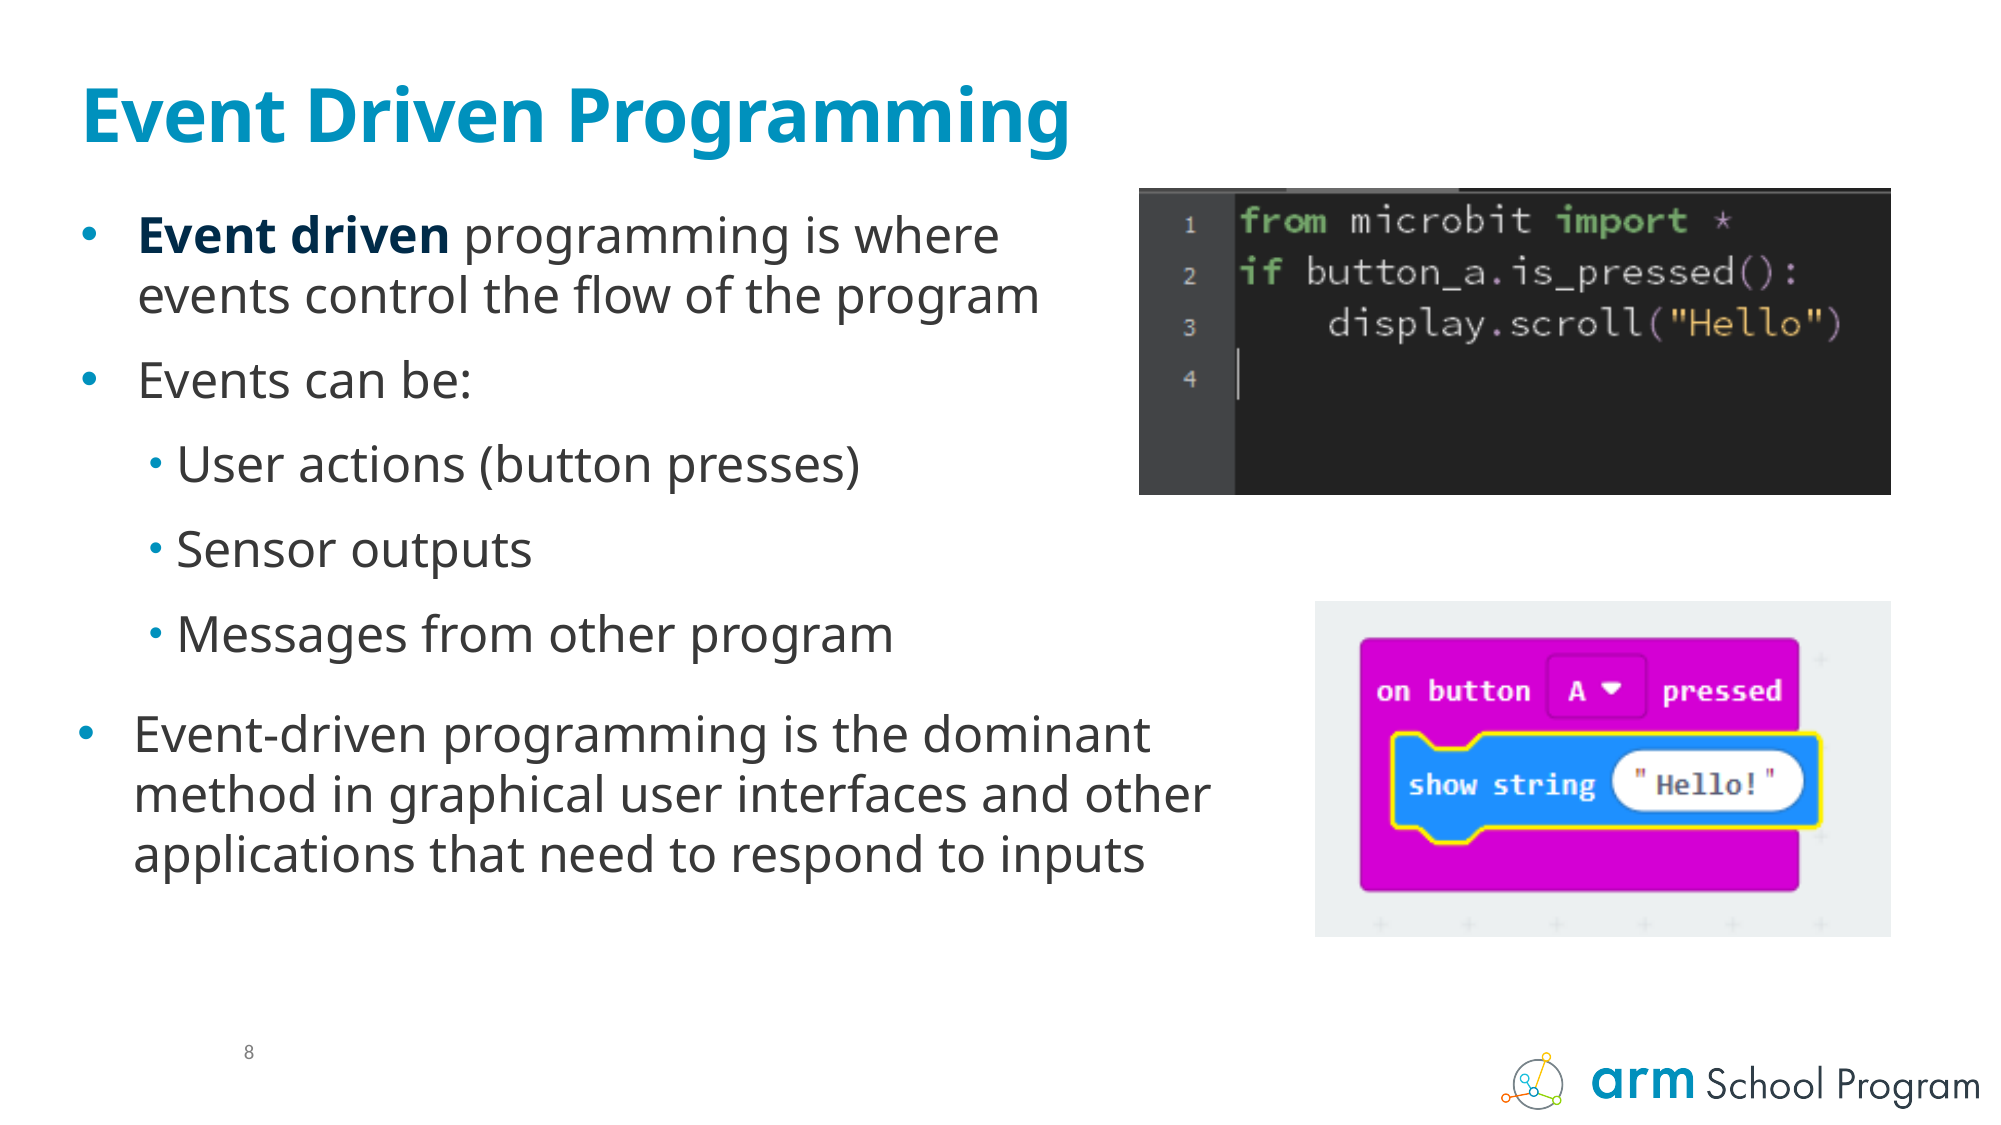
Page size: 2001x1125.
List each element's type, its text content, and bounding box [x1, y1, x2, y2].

text_box Event-driven programming is the dominant method in graphical user interfaces and other applications that need to respond to inputs [62, 695, 1288, 890]
title Event Driven Programming [80, 48, 1915, 158]
picture [1501, 1052, 1979, 1110]
picture [1315, 601, 1891, 937]
list Event driven programming is where events control the flow of the program Events can be: User actions (button presses) Sensor outputs Messages from other program [80, 203, 1104, 650]
picture [1139, 188, 1891, 495]
